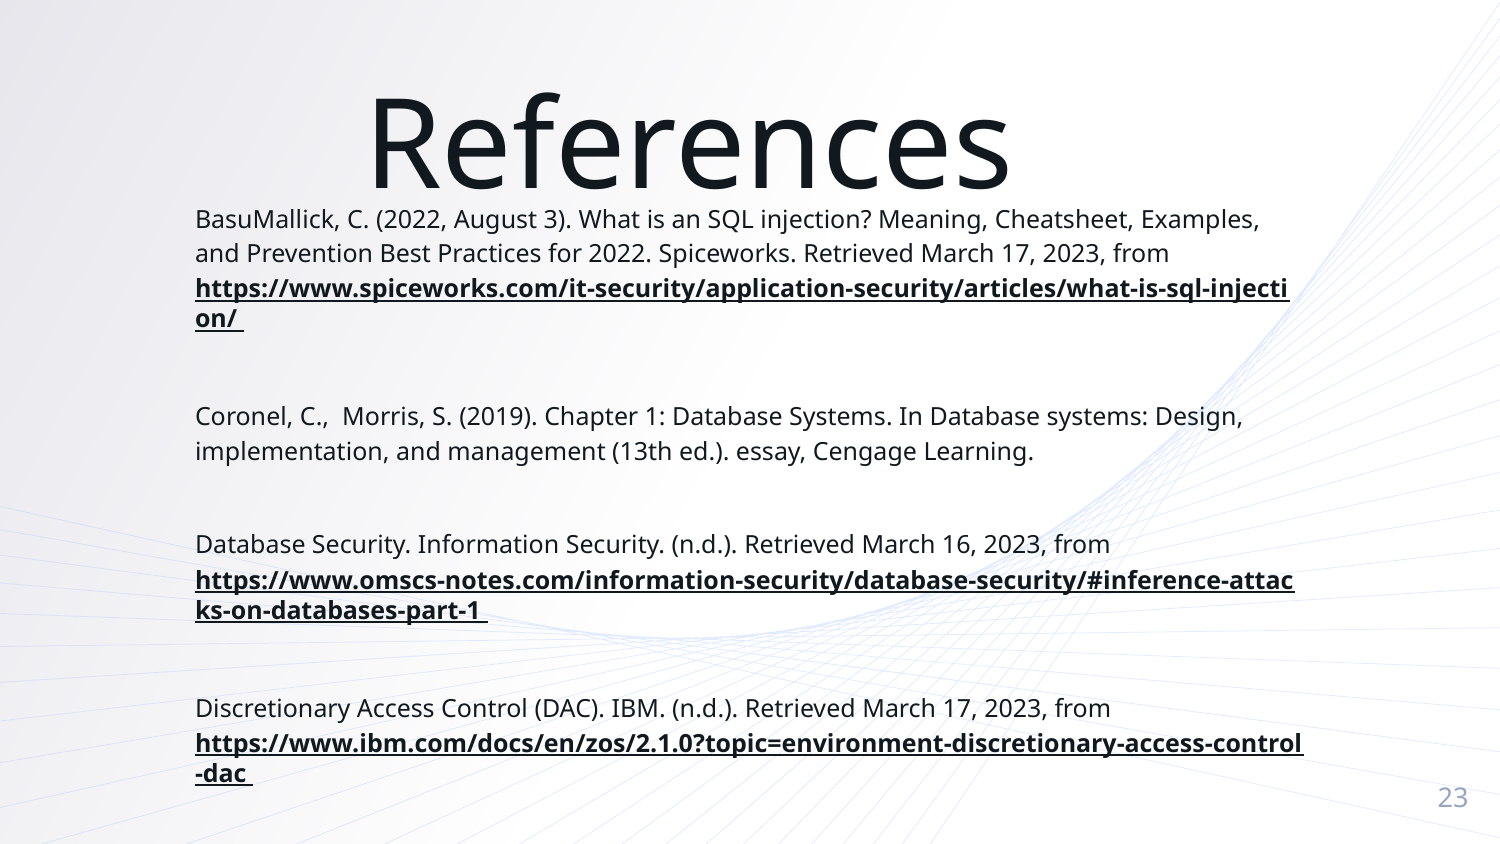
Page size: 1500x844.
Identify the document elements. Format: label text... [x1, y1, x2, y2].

list BasuMallick, C. (2022, August 3). What is an SQL injection? Meaning, Cheatsheet, Examples, and Prevention Best Practices for 2022. Spiceworks. Retrieved March 17, 2023, from https://www.spiceworks.com/it-security/application-security/articles/what-is-sql-injection/ Coronel, C., Morris, S. (2019). Chapter 1: Database Systems. In Database systems: Design, implementation, and management (13th ed.). essay, Cengage Learning. Database Security. Information Security. (n.d.). Retrieved March 16, 2023, from https://www.omscs-notes.com/information-security/database-security/#inference-attacks-on-databases-part-1 Discretionary Access Control (DAC). IBM. (n.d.). Retrieved March 17, 2023, from https://www.ibm.com/docs/en/zos/2.1.0?topic=environment-discretionary-access-control-dac [195, 198, 1305, 814]
slide_number ‹#› [1378, 766, 1469, 832]
title References [364, 29, 1203, 198]
